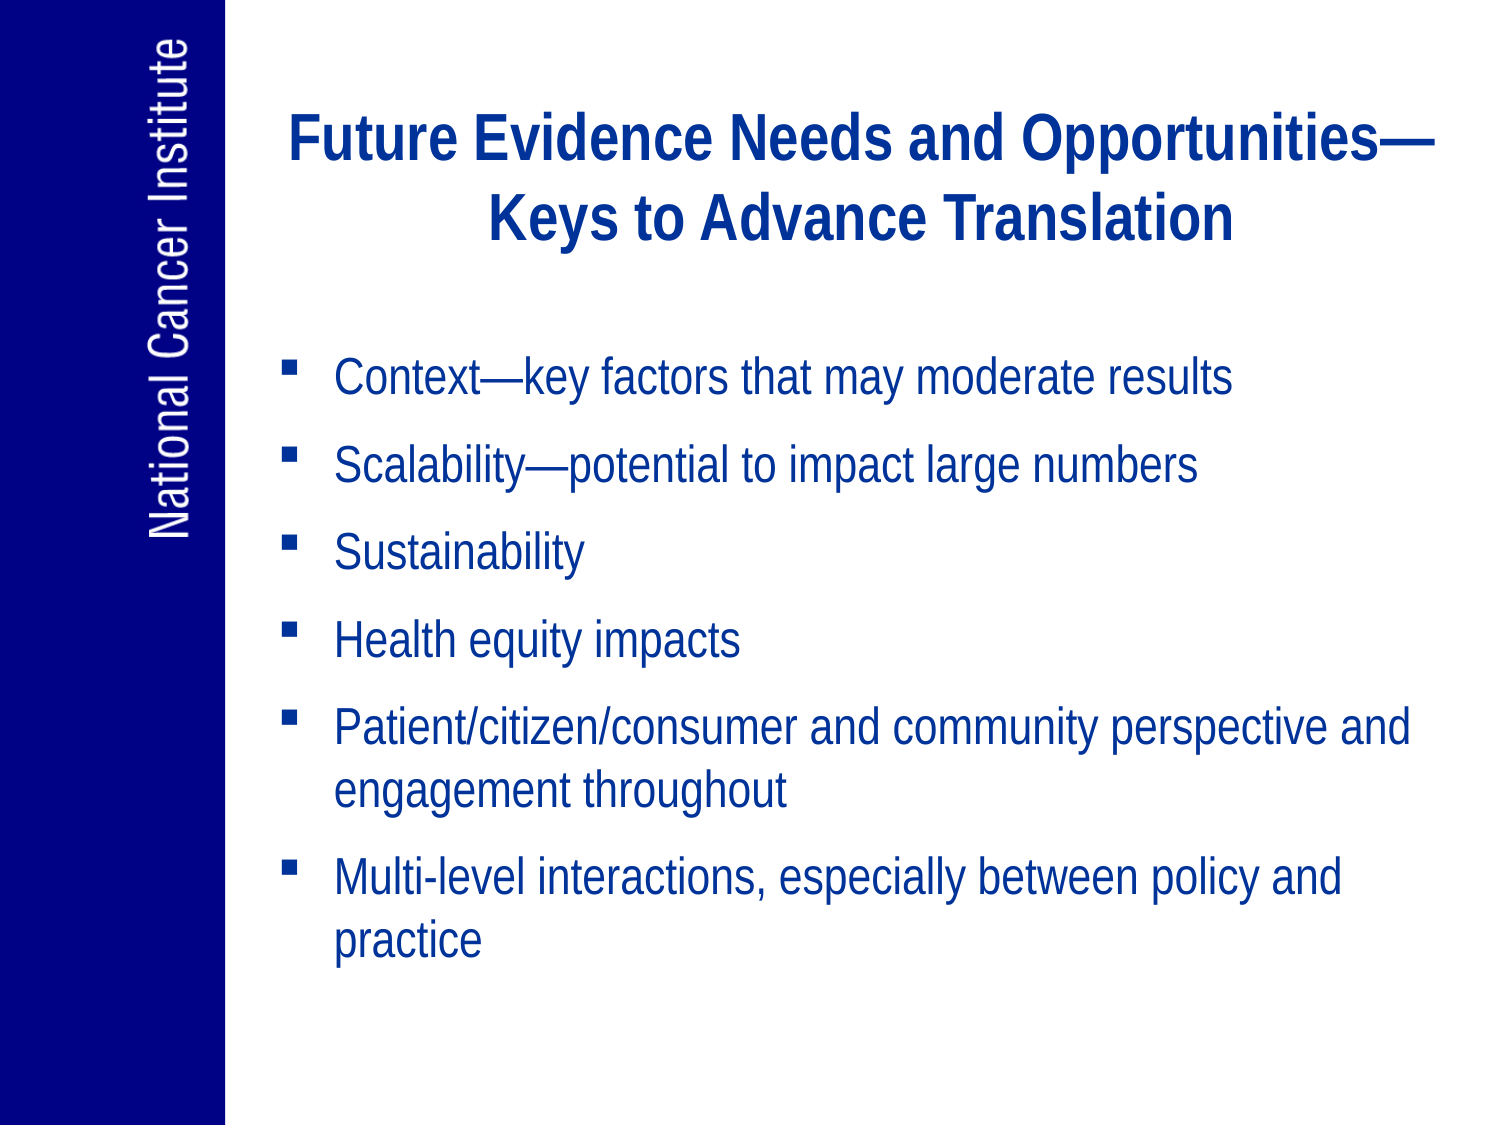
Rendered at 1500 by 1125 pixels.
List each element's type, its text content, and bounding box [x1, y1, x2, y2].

title Future Evidence Needs and Opportunities—Keys to Advance Translation [225, 56, 1500, 293]
picture [0, 0, 1500, 1125]
list Context—key factors that may moderate results Scalability—potential to impact large numbers Sustainability Health equity impacts Patient/citizen/consumer and community perspective and engagement throughout Multi-level interactions, especially between policy and practice [262, 335, 1463, 991]
